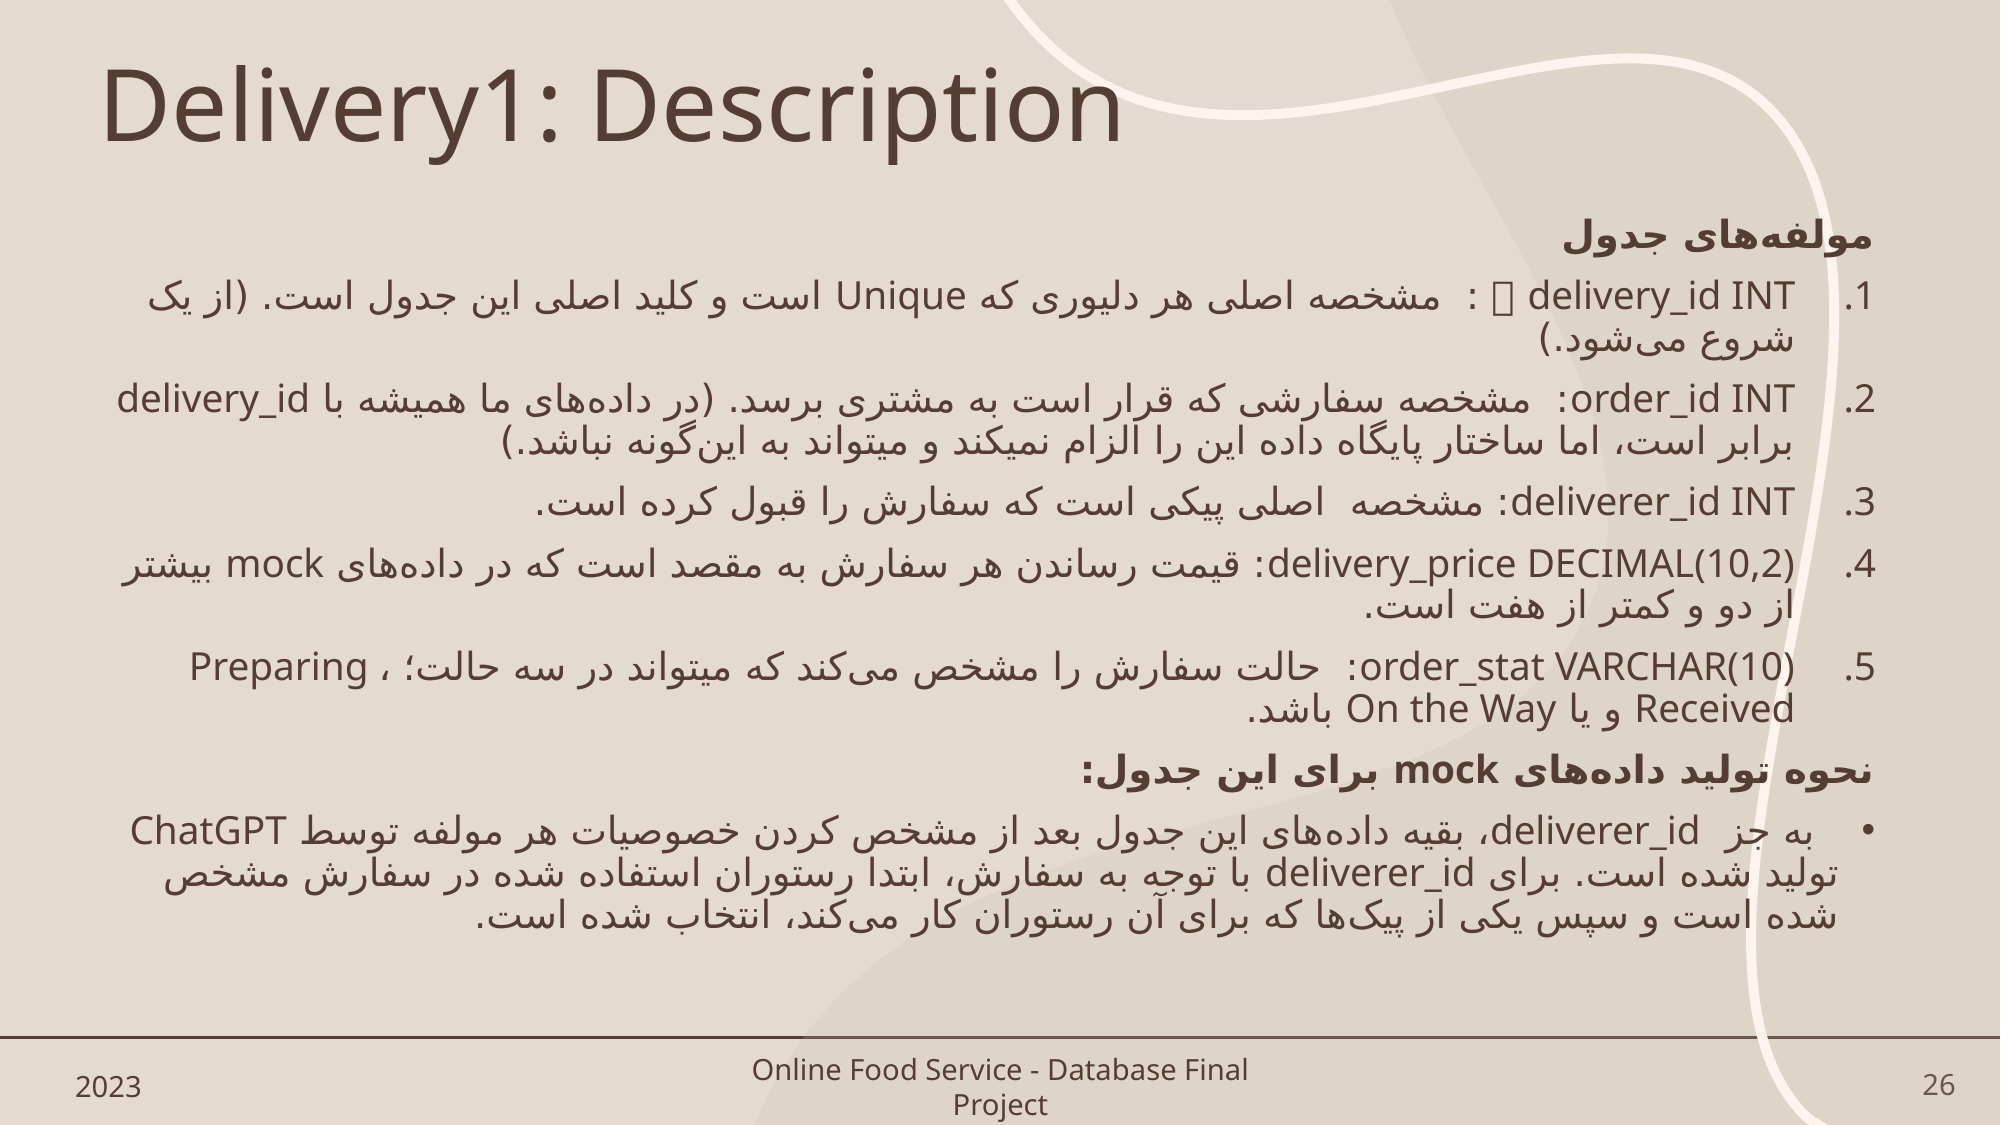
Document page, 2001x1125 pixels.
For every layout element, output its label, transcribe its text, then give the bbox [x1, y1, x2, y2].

footer Online Food Service - Database Final Project [718, 1060, 1283, 1112]
slide_number 26 [1808, 1060, 1971, 1112]
list مولفه‌های جدول delivery_id INT 🗝 : مشخصه اصلی هر دلیوری که Unique است و کلید اصلی این جدول است. (از یک شروع می‌شود.) order_id INT: مشخصه سفارشی که قرار است به مشتری برسد. (در داده‌های ما همیشه با delivery_id برابر است، اما ساختار پایگاه داده این را الزام نمیکند و میتواند به این‌گونه نباشد.) deliverer_id INT: مشخصه اصلی پیکی است که سفارش را قبول کرده است. delivery_price DECIMAL(10,2): قیمت رساندن هر سفارش به مقصد است که در داده‌های mock بیشتر از دو و کمتر از هفت است. order_stat VARCHAR(10): حالت سفارش را مشخص می‌کند که میتواند در سه حالت؛ Preparing ، Received و یا On the Way باشد. نحوه تولید داده‌های mock برای این جدول: به جز deliverer_id، بقیه داده‌های این جدول بعد از مشخص کردن خصوصیات هر مولفه توسط ChatGPT تولید شده است. برای deliverer_id با توجه به سفارش، ابتدا رستوران استفاده شده در سفارش مشخص شده است و سپس یکی از پیک‌ها که برای آن رستوران کار می‌کند، انتخاب شده است. [94, 207, 1889, 948]
title Delivery1: Description [83, 53, 1809, 165]
slide_number 2023 [60, 1060, 222, 1112]
